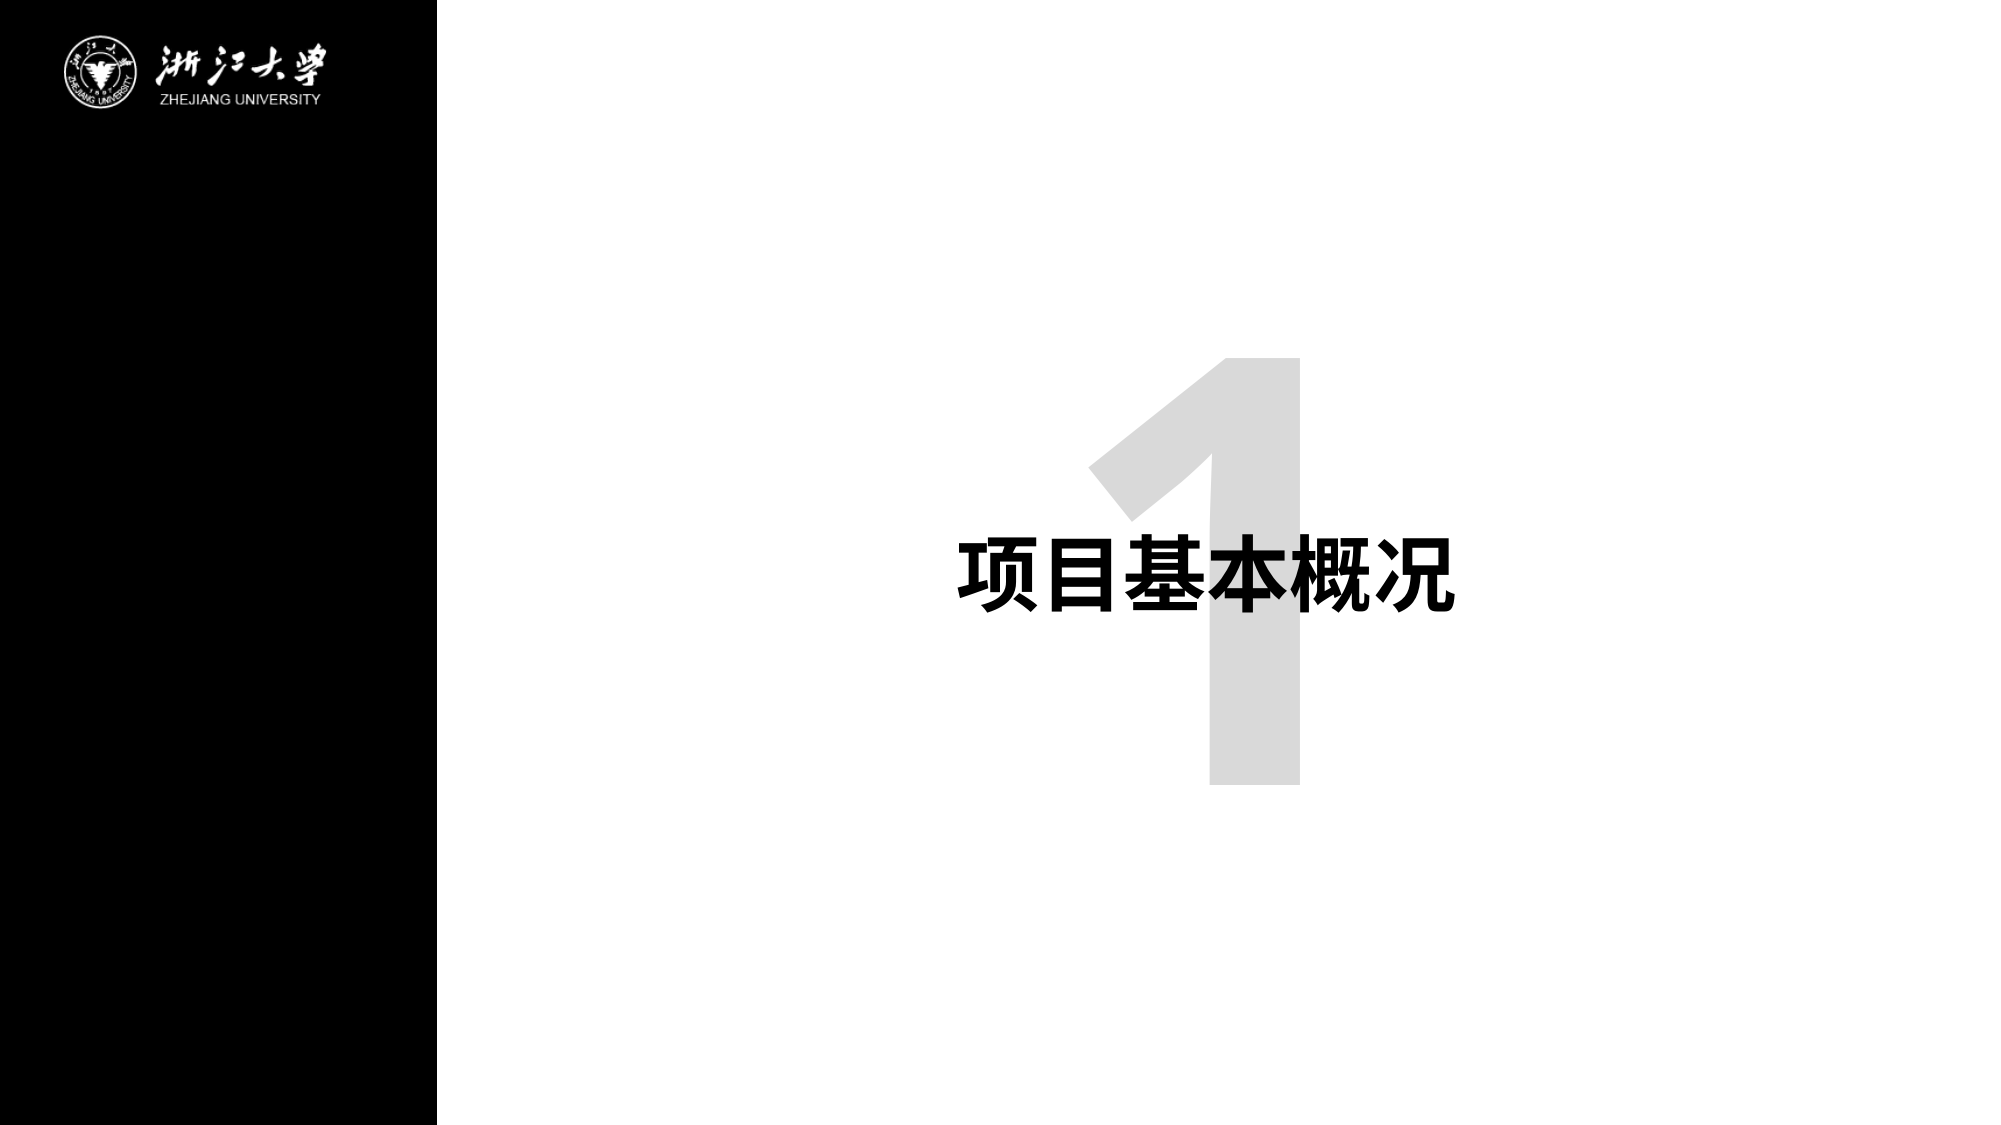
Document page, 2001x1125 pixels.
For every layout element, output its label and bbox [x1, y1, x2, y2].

picture [64, 33, 338, 113]
text_box [942, 179, 1508, 920]
text_box [0, 0, 438, 1125]
